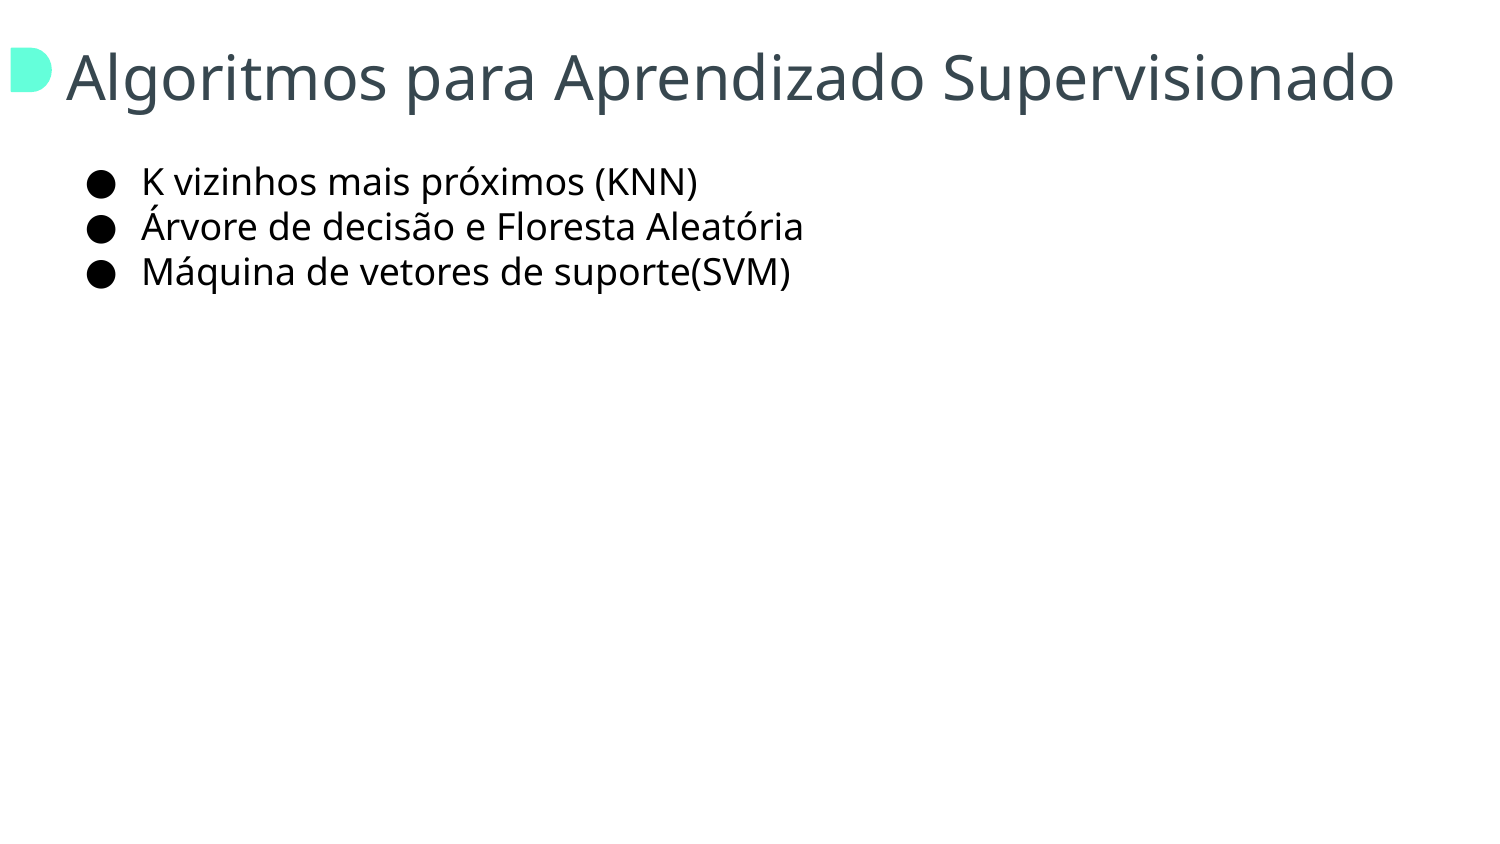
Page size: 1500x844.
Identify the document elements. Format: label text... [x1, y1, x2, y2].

title Algoritmos para Aprendizado Supervisionado [51, 23, 1449, 117]
text_box [11, 48, 51, 92]
list K vizinhos mais próximos (KNN) Árvore de decisão e Floresta Aleatória Máquina de vetores de suporte(SVM) [51, 142, 1457, 807]
